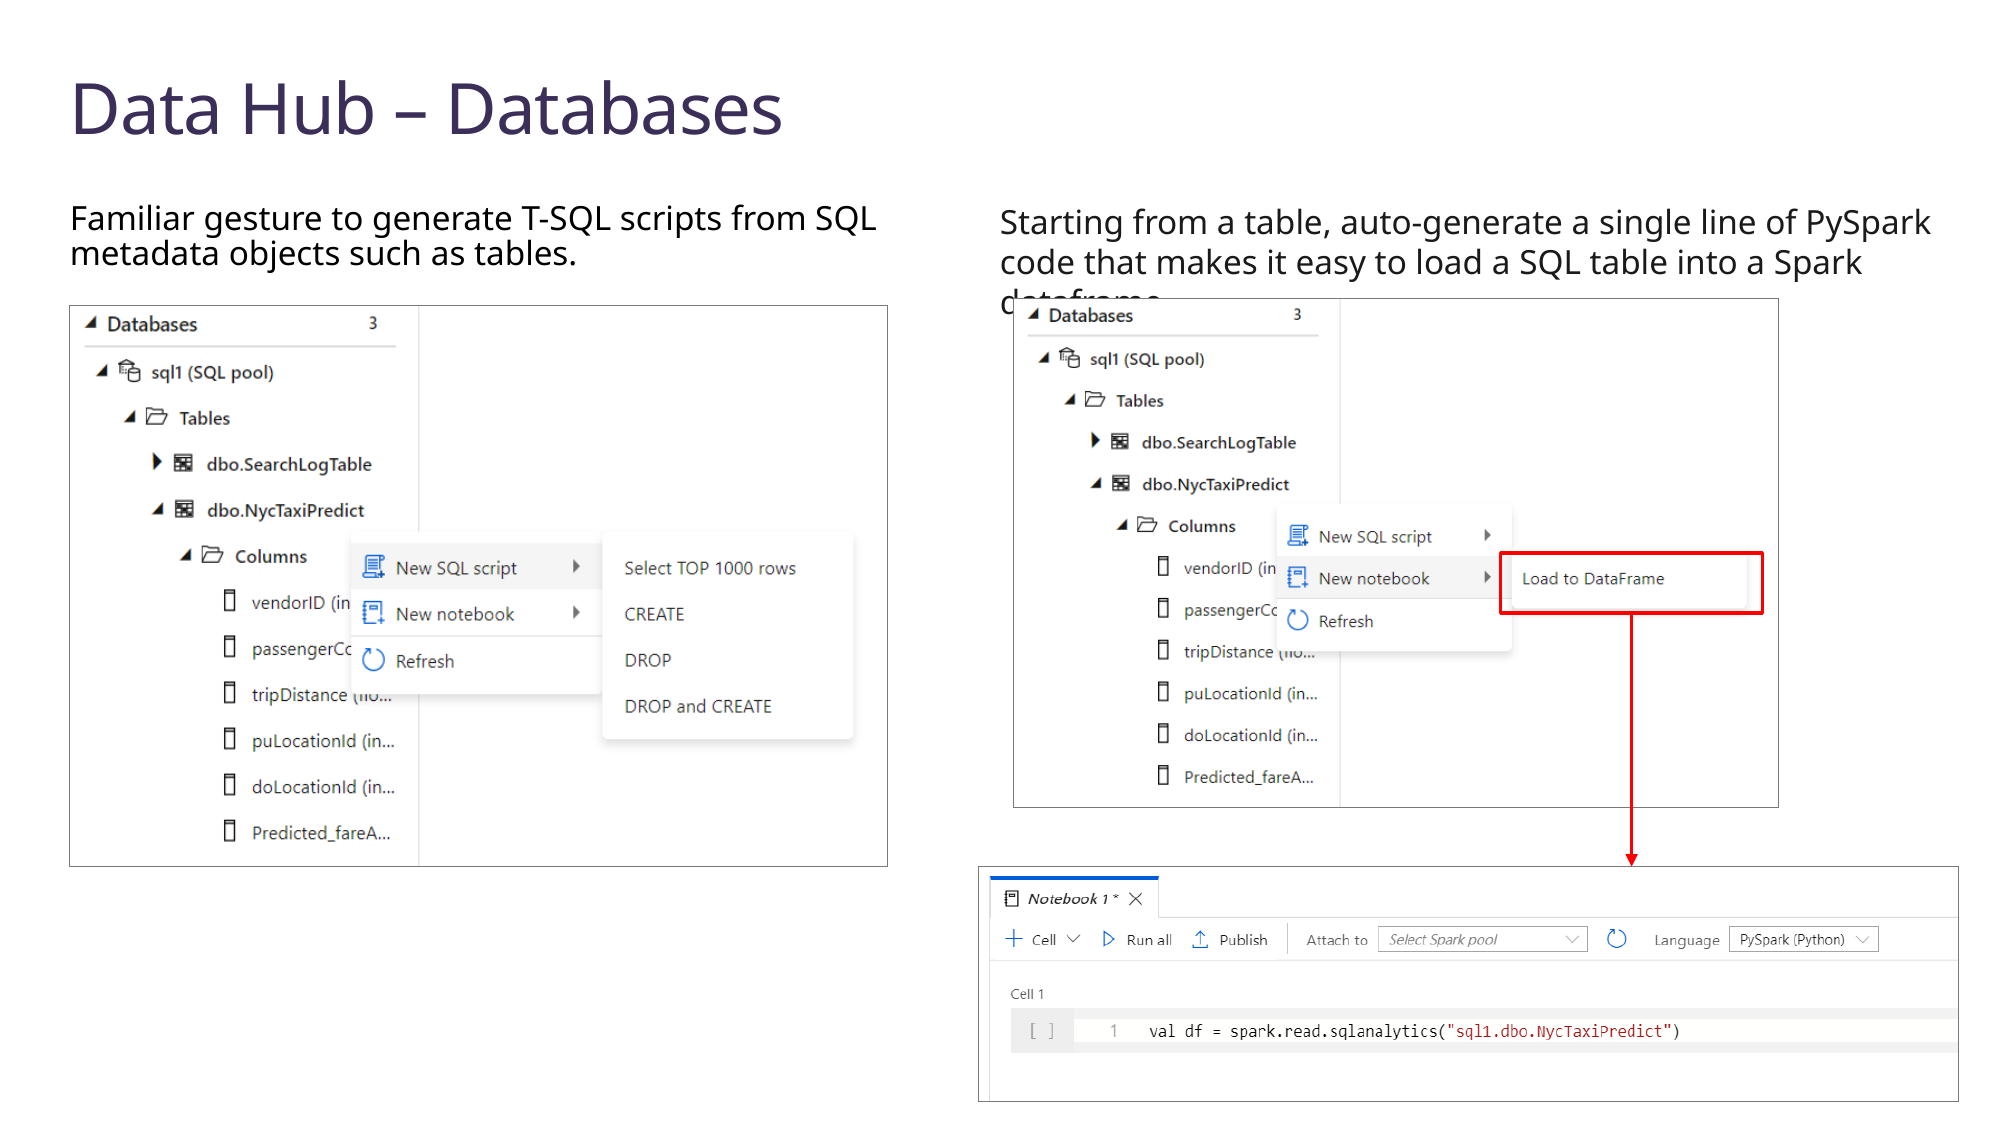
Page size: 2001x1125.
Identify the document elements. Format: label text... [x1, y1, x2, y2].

title Data Hub – Databases [69, 36, 982, 161]
text_box Starting from a table, auto-generate a single line of PySpark code that makes it easy to load a SQL table into a Spark dataframe​ [999, 201, 1959, 278]
picture [1013, 298, 1779, 808]
picture [977, 866, 1959, 1102]
picture [69, 305, 888, 867]
list Familiar gesture to generate T-SQL scripts from SQL metadata objects such as tables. [69, 201, 960, 278]
